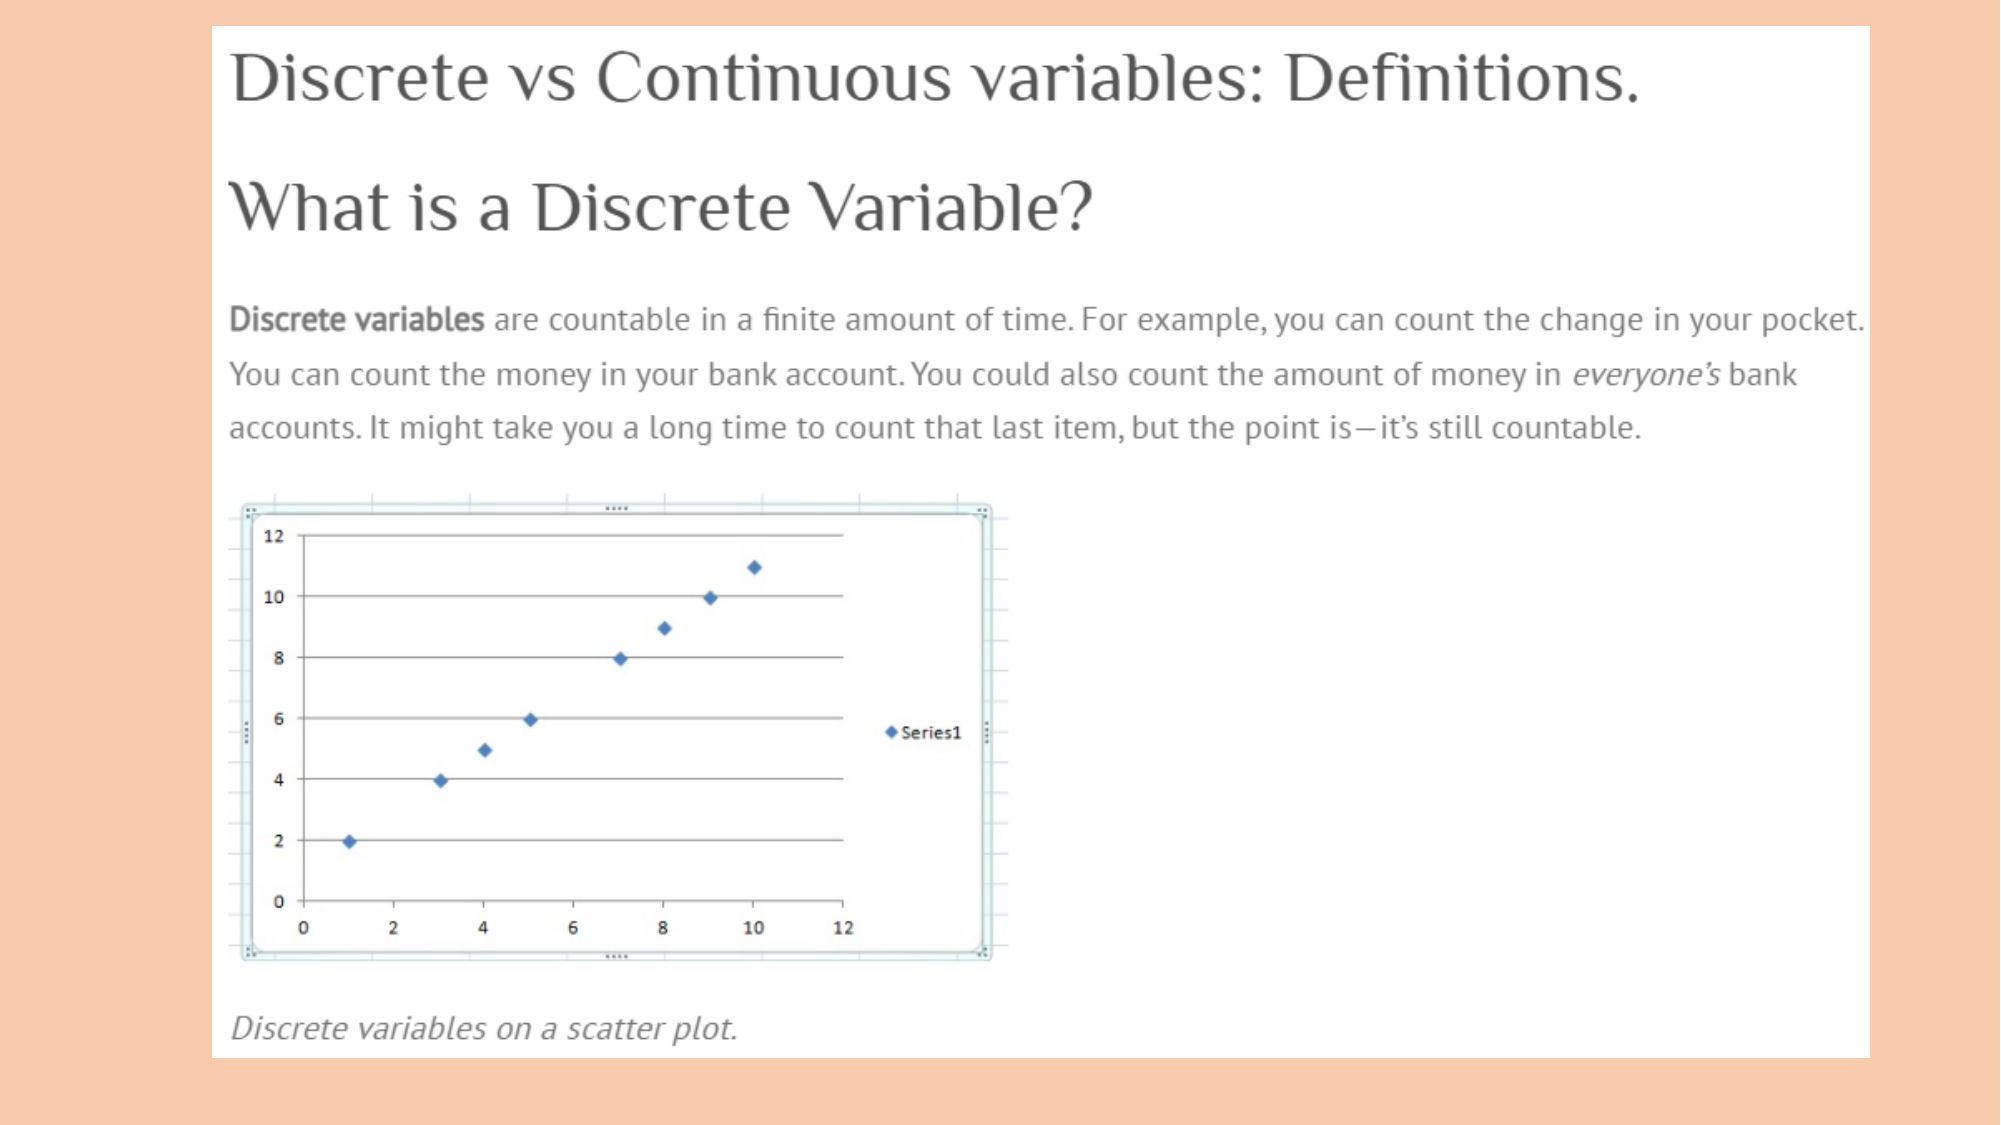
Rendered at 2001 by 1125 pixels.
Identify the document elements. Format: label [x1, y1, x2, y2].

picture [212, 26, 1870, 1058]
